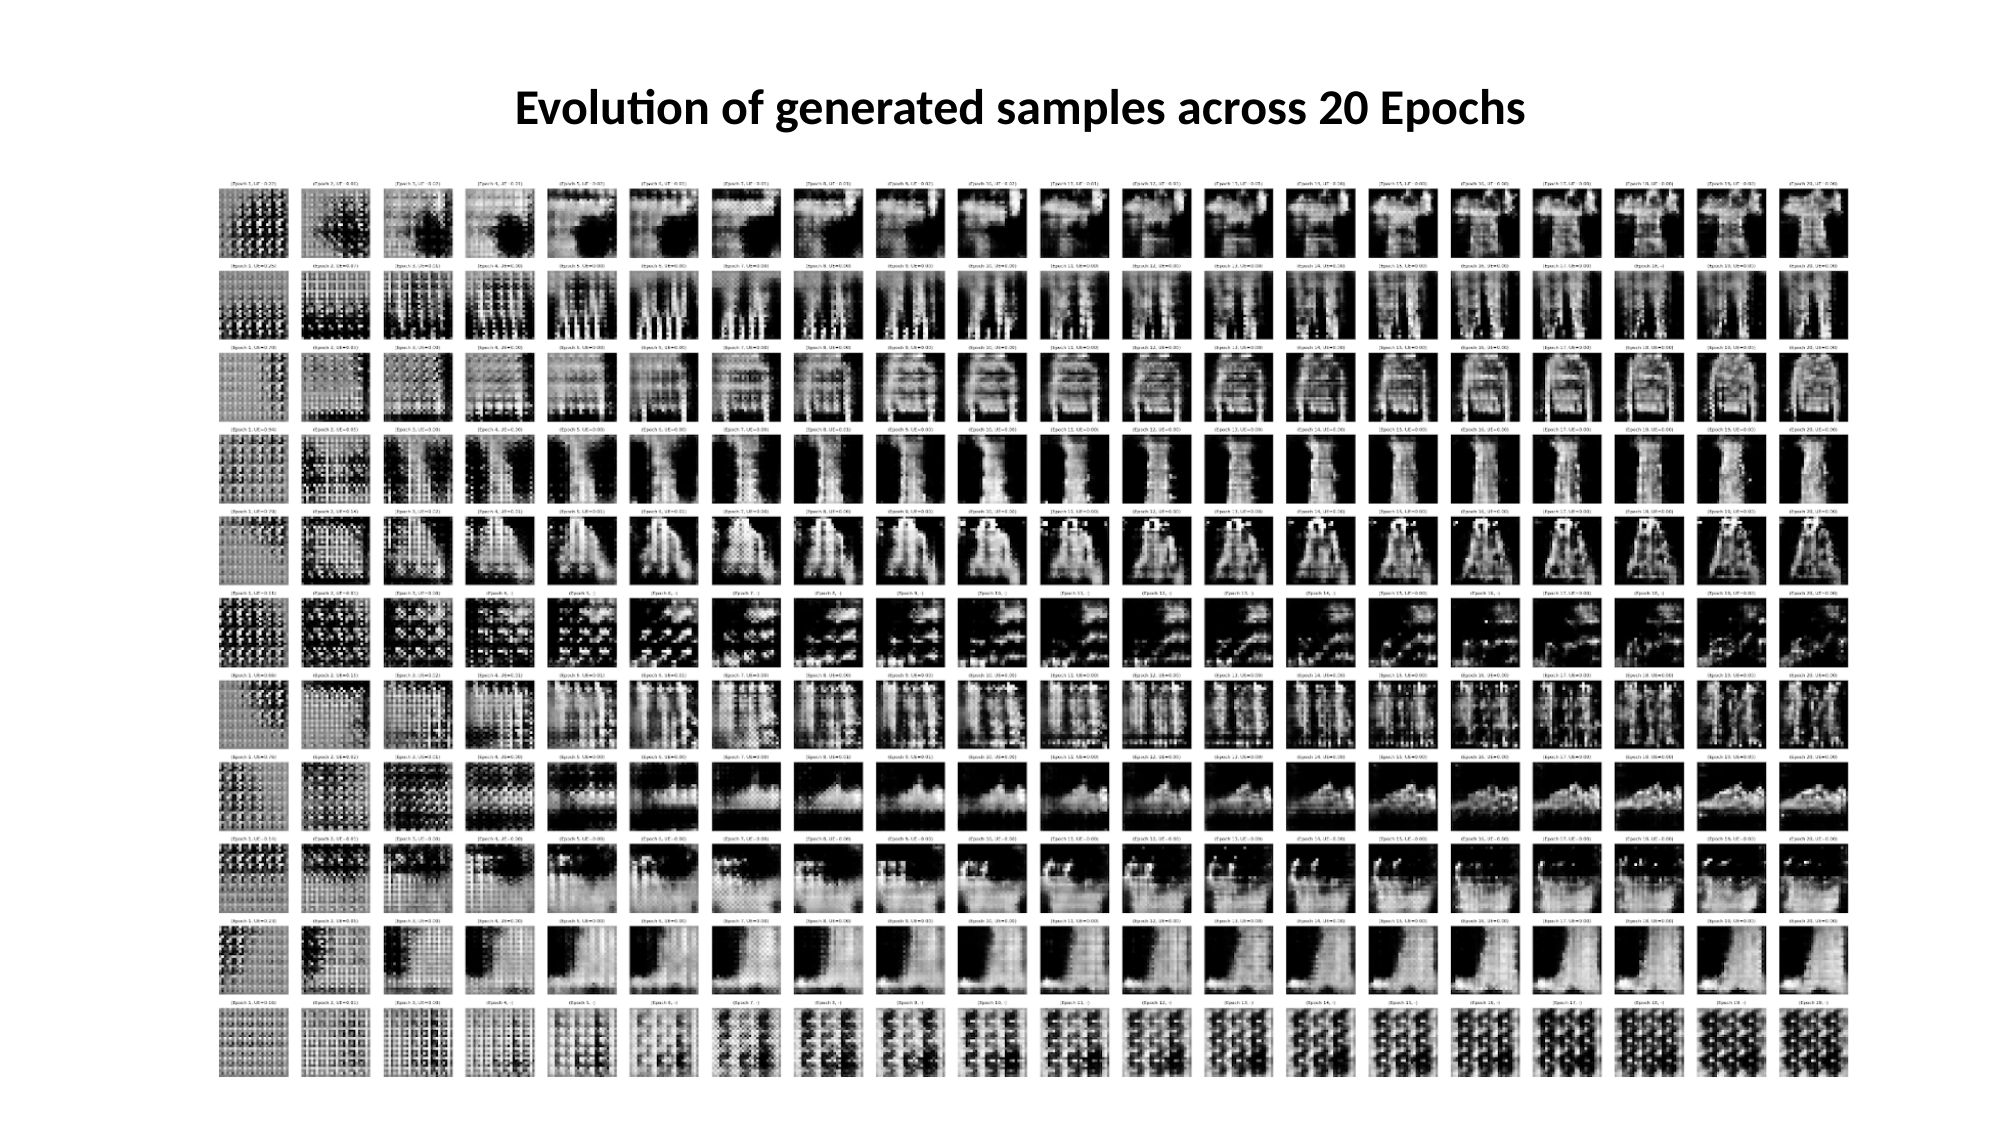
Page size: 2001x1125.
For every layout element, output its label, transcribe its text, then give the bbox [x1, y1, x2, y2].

text_box Evolution of generated samples across 20 Epochs [500, 67, 1789, 142]
picture [215, 178, 1852, 1081]
